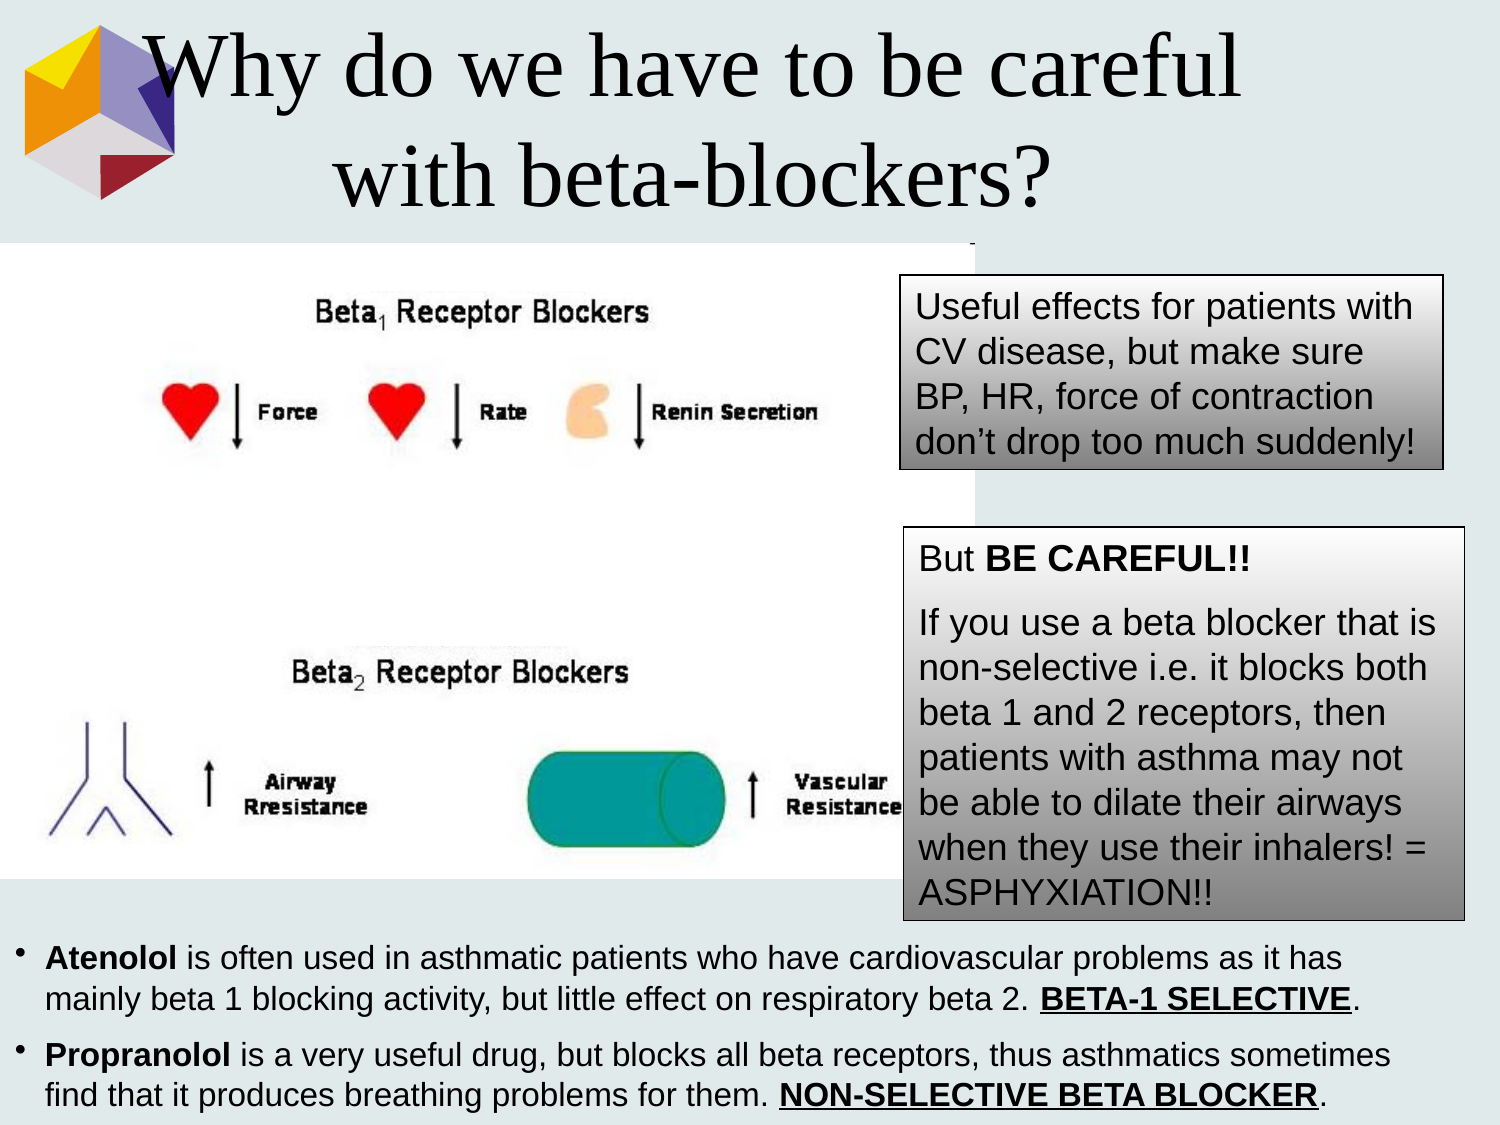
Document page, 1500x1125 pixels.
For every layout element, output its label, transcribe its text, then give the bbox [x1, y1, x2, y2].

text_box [0, 243, 976, 879]
text_box But BE CAREFUL!! If you use a beta blocker that is non-selective i.e. it blocks both beta 1 and 2 receptors, then patients with asthma may not be able to dilate their airways when they use their inhalers! = ASPHYXIATION!! [903, 527, 1465, 921]
title Why do we have to be careful with beta-blockers? [74, 19, 1313, 233]
text_box Useful effects for patients with CV disease, but make sure BP, HR, force of contraction don’t drop too much suddenly! [979, 274, 1444, 470]
text_box Atenolol is often used in asthmatic patients who have cardiovascular problems as it has mainly beta 1 blocking activity, but little effect on respiratory beta 2. BETA-1 SELECTIVE. Propranolol is a very useful drug, but blocks all beta receptors, thus asthmatics sometimes find that it produces breathing problems for them. NON-SELECTIVE BETA BLOCKER. [0, 929, 1430, 1121]
